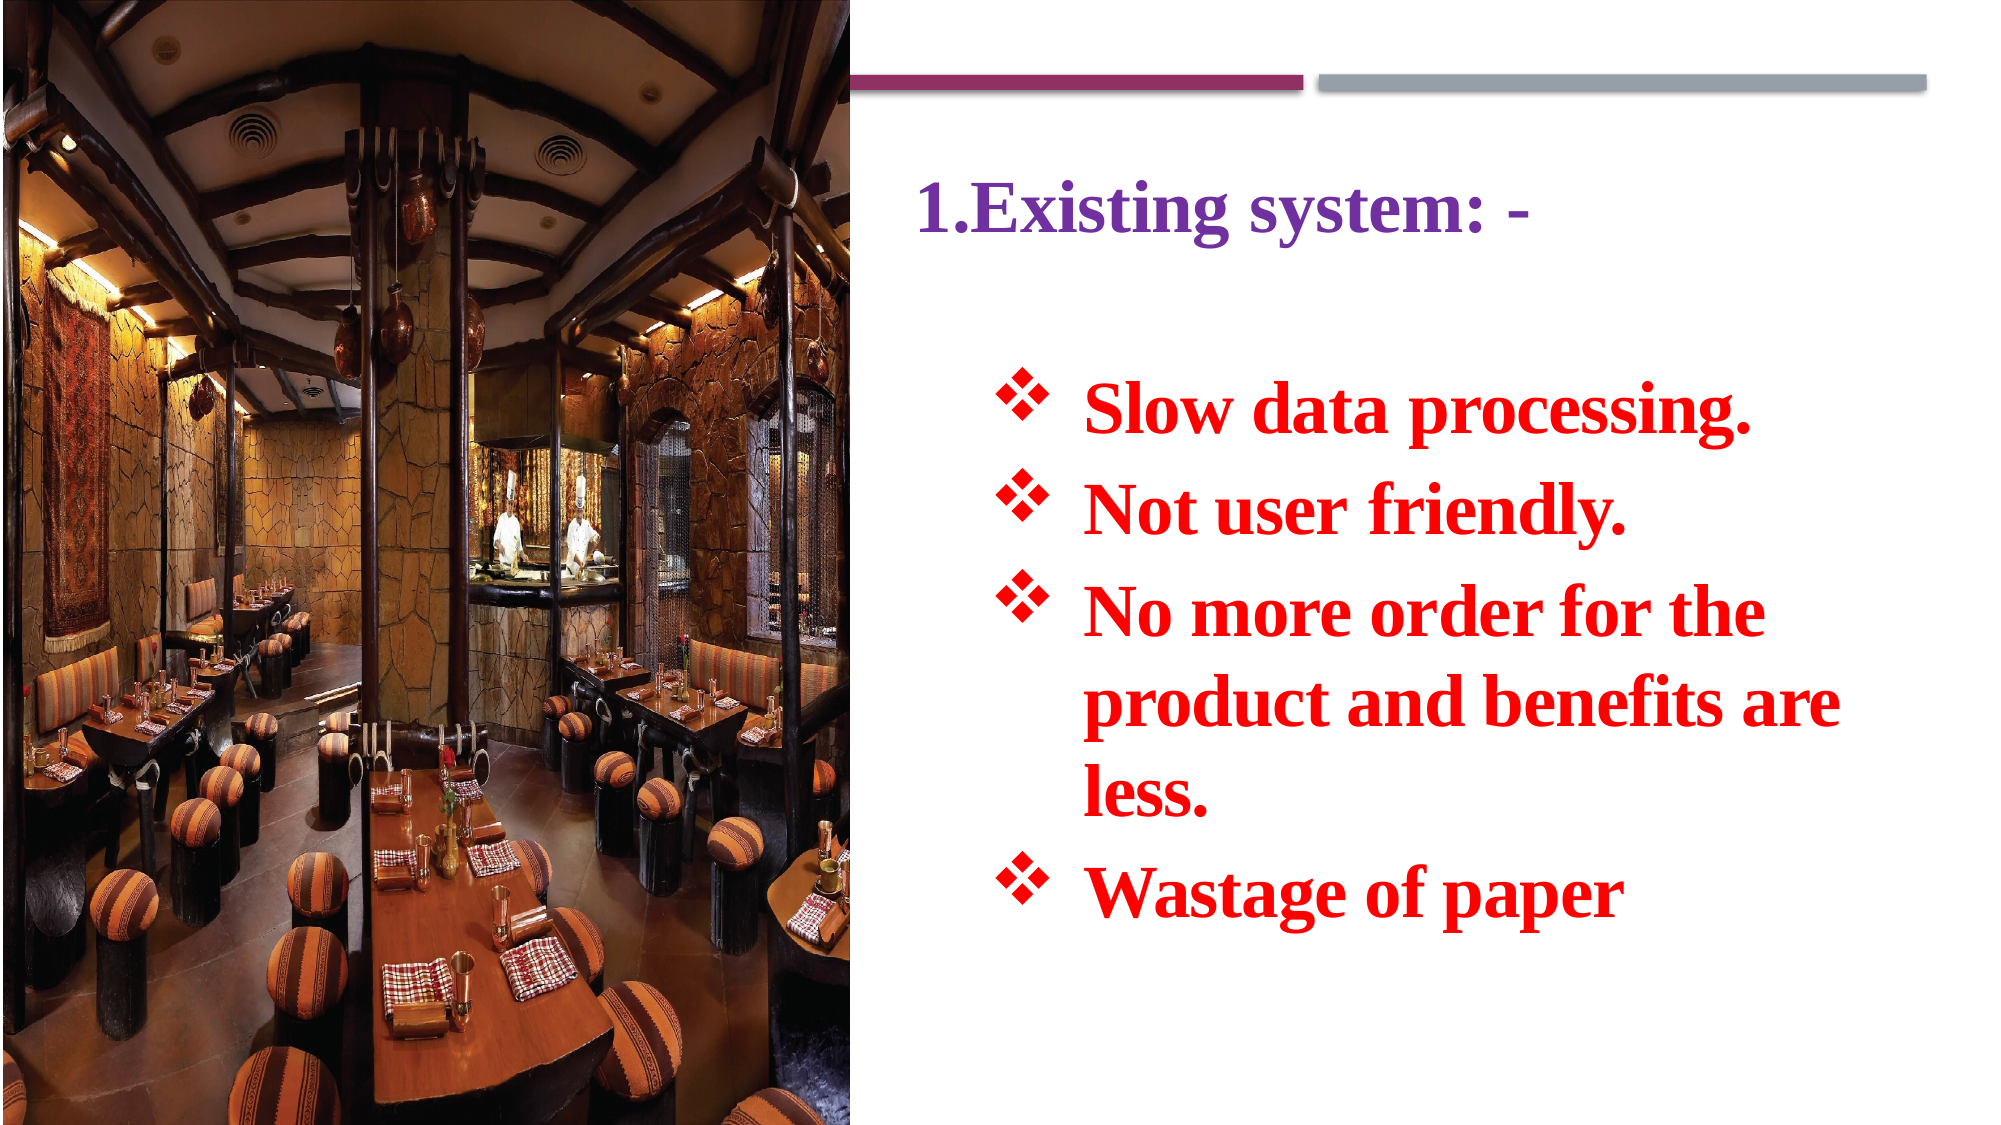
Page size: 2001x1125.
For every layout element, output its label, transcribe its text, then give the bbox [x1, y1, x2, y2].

text_box Existing system: - Slow data processing. Not user friendly. No more order for the product and benefits are less. Wastage of paper [855, 150, 1882, 1051]
picture [2, 0, 850, 1125]
